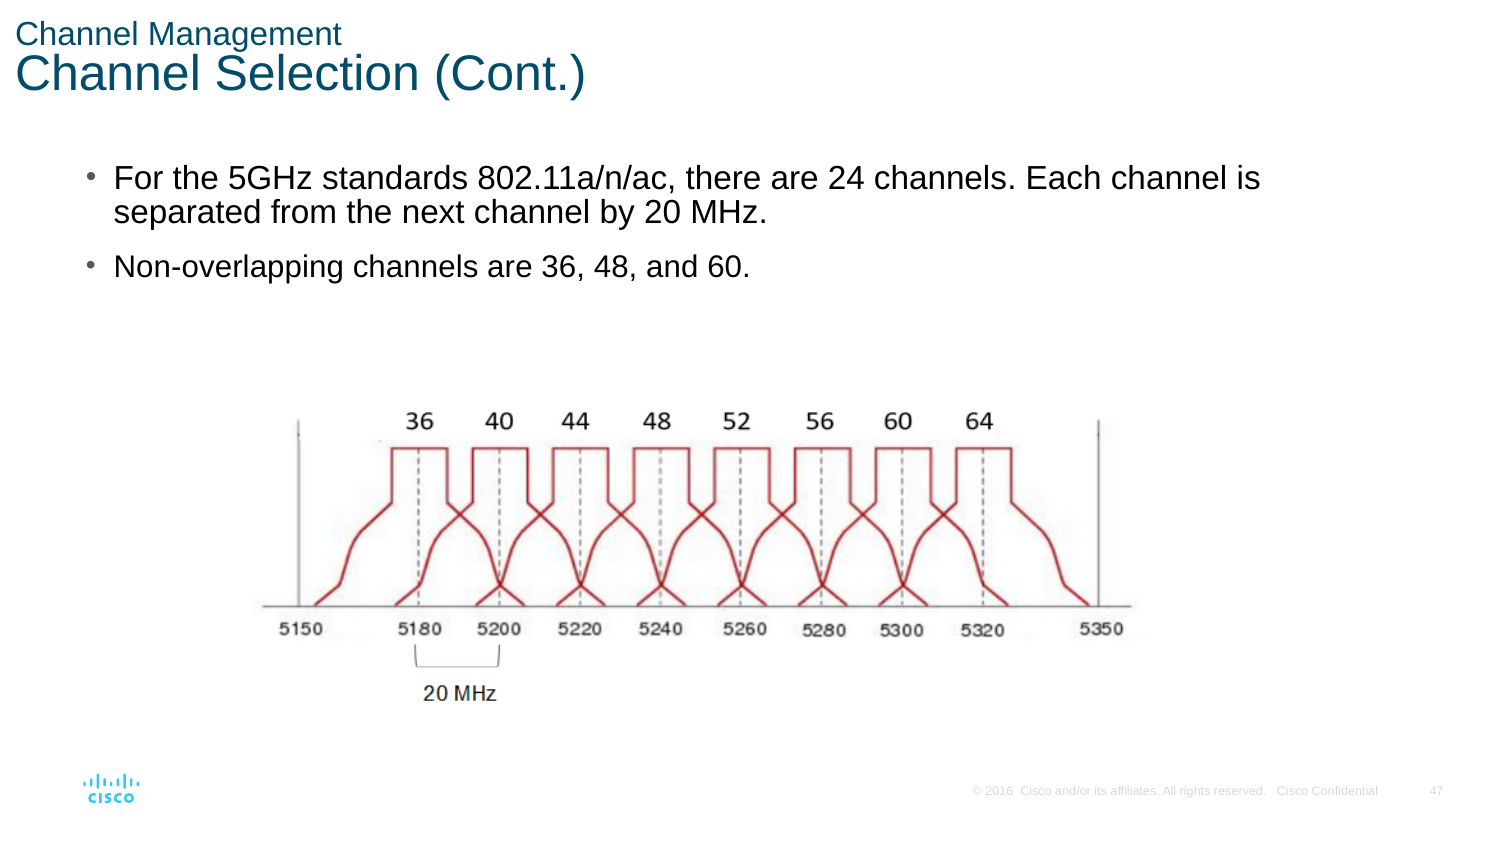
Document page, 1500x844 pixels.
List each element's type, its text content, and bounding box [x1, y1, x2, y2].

title Channel Management Channel Selection (Cont.) [0, 0, 1369, 121]
list For the 5GHz standards 802.11a/n/ac, there are 24 channels. Each channel is separated from the next channel by 20 MHz. Non-overlapping channels are 36, 48, and 60. [70, 154, 1369, 358]
picture [227, 392, 1153, 715]
